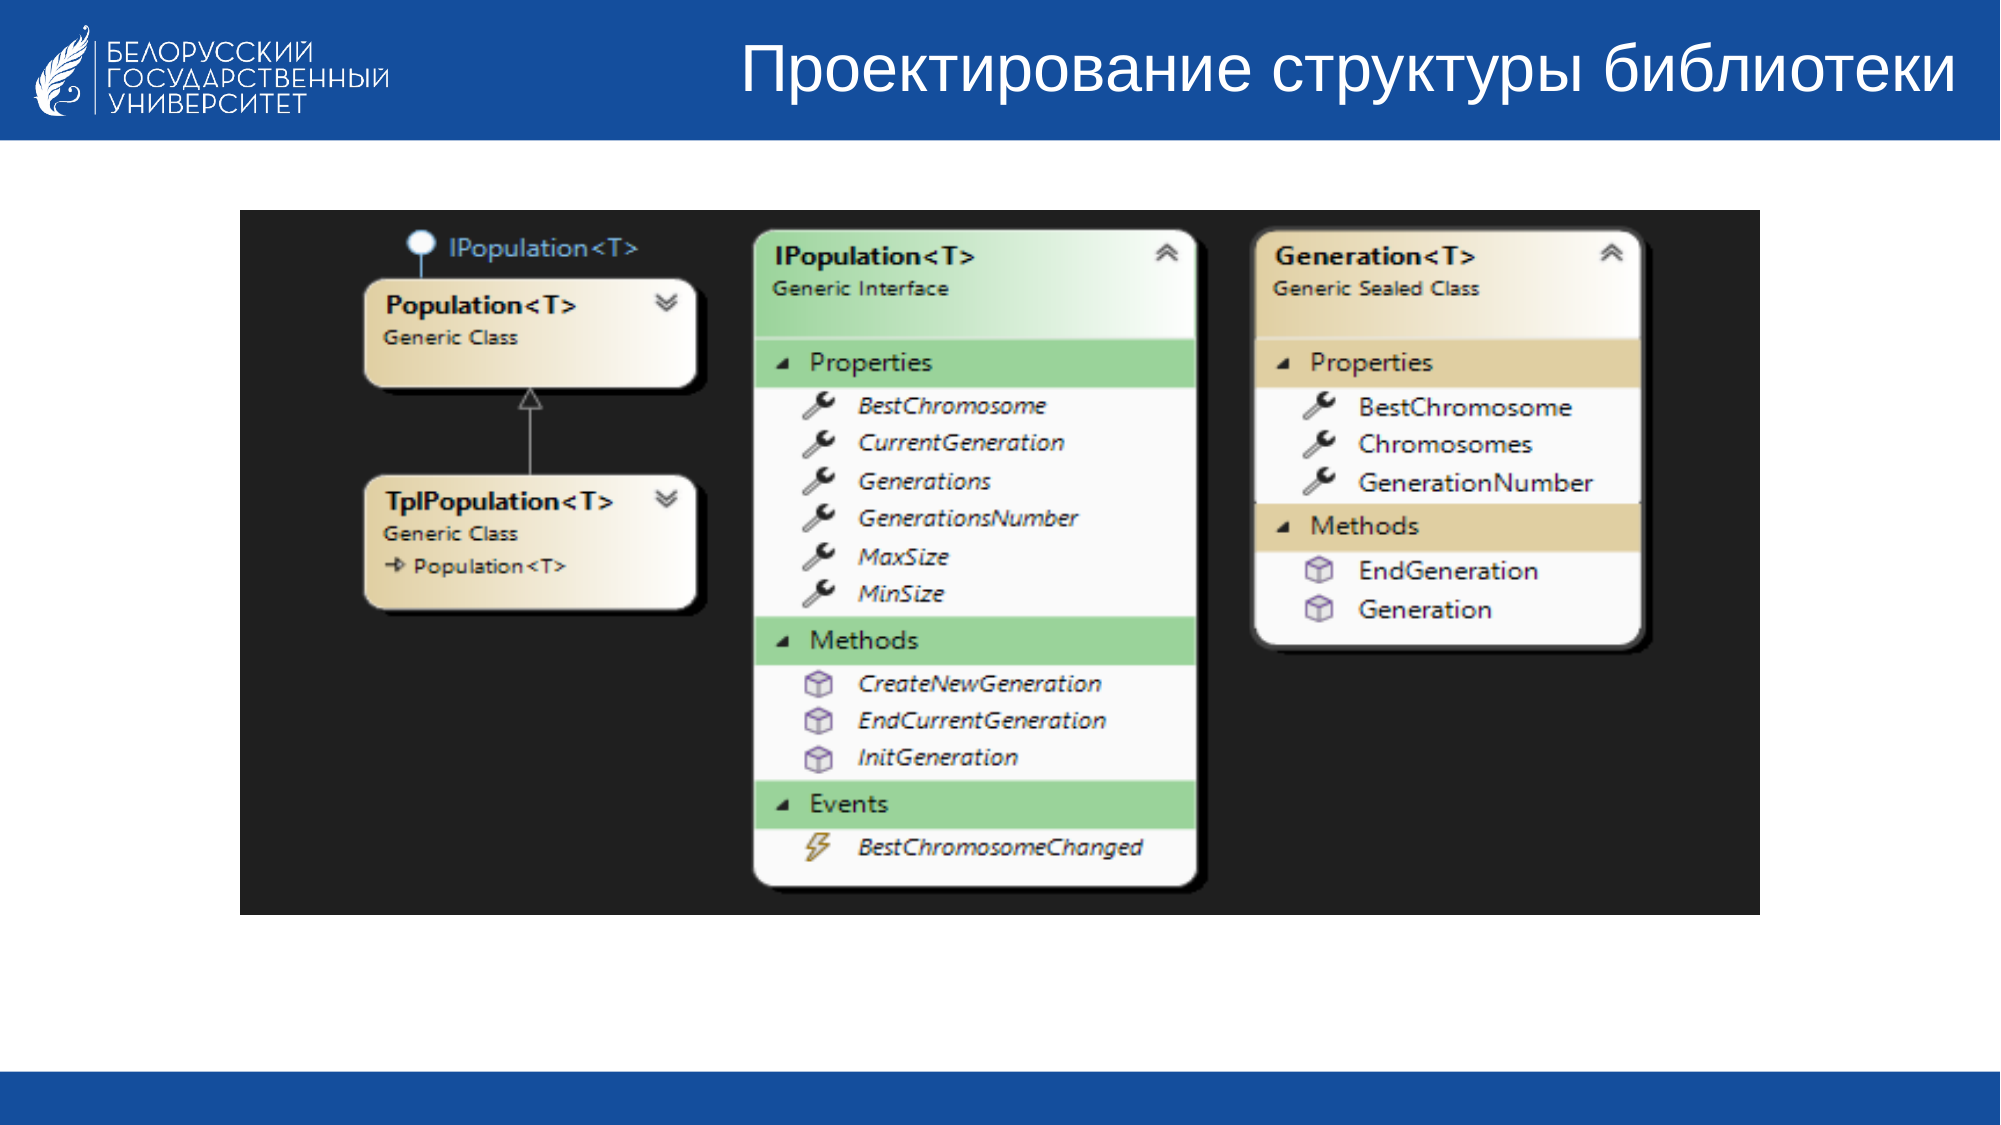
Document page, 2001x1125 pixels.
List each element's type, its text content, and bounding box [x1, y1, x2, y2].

picture [33, 25, 388, 116]
title Проектирование структуры библиотеки [685, 6, 1975, 134]
picture [240, 210, 1760, 915]
